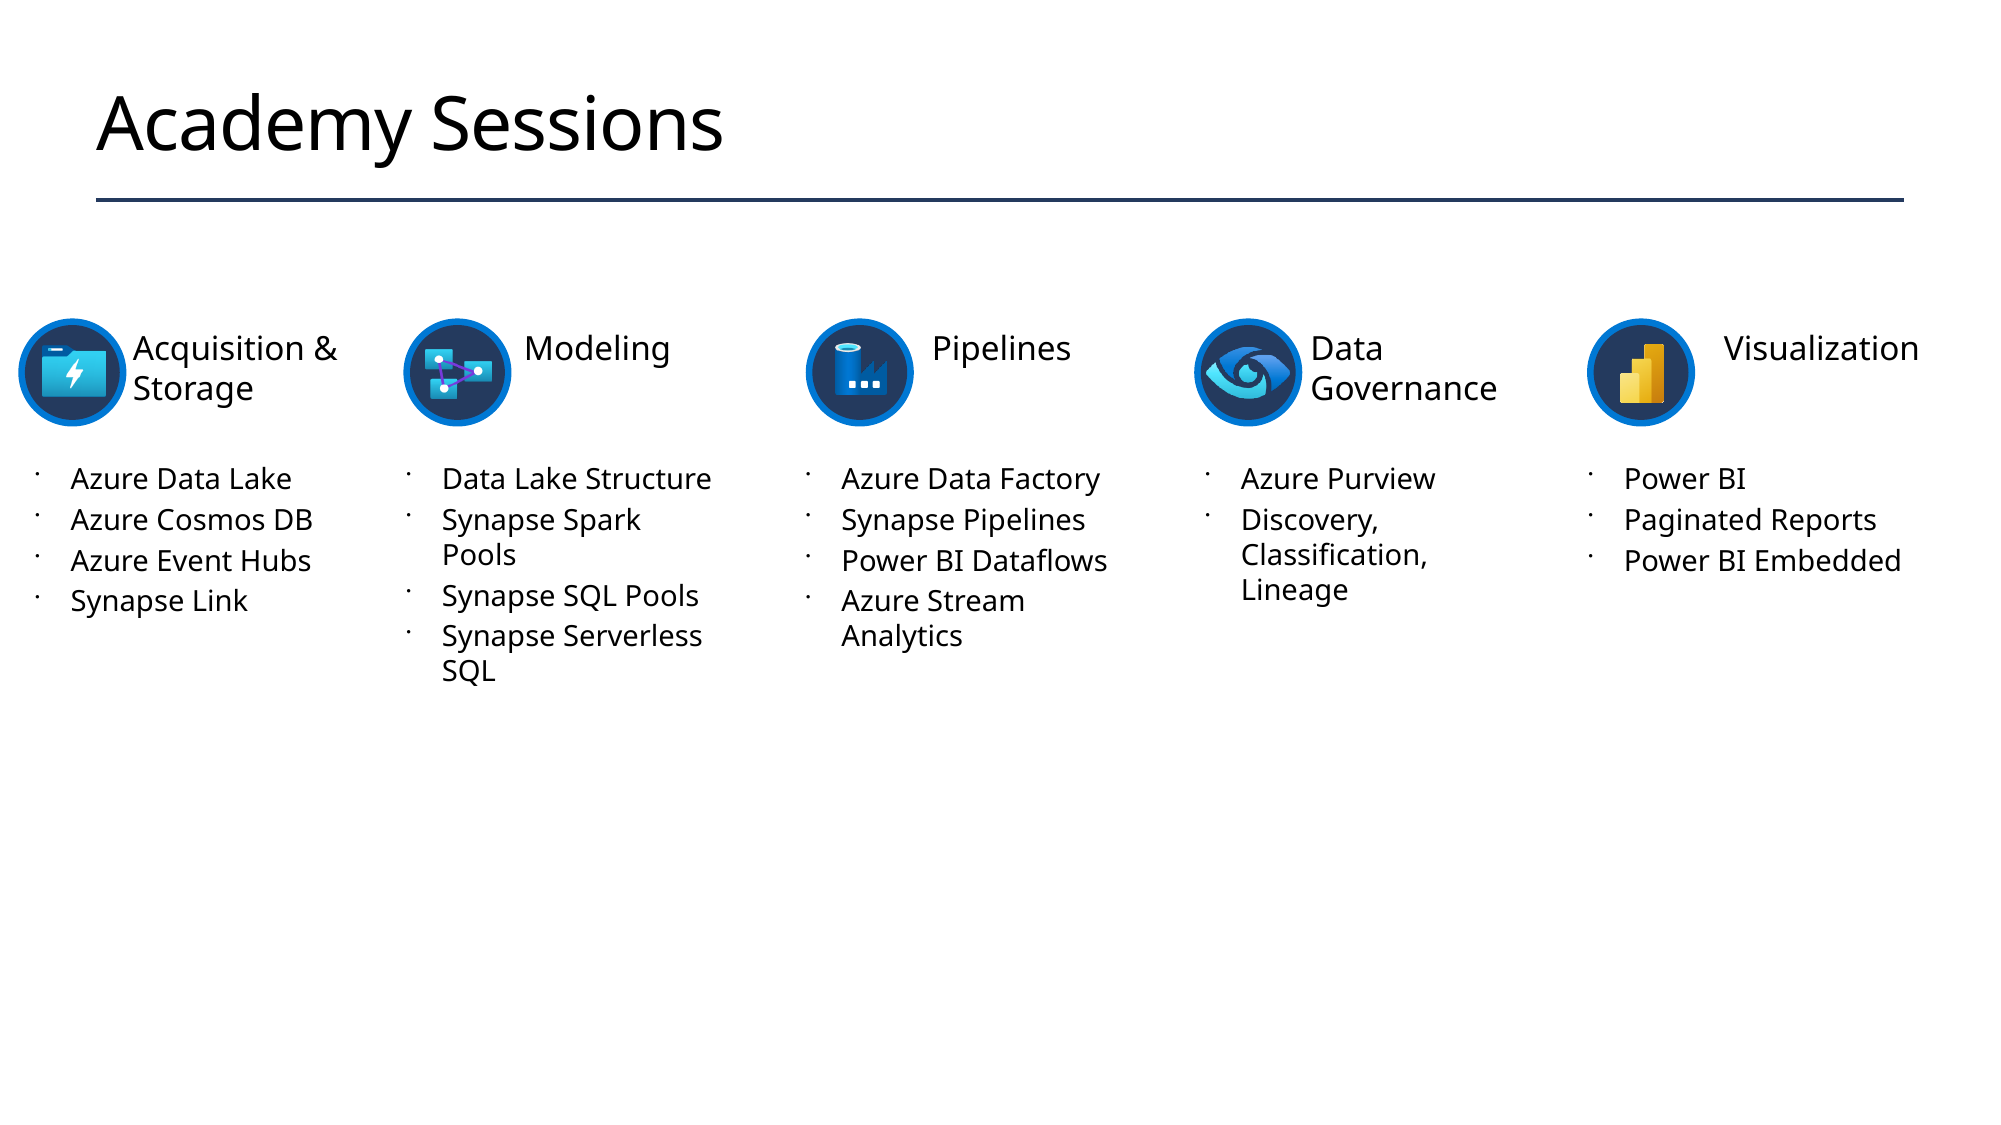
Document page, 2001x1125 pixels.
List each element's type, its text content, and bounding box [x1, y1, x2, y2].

text_box Data Governance [1303, 319, 1568, 421]
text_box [18, 318, 127, 427]
text_box Data Lake Structure Synapse Spark Pools Synapse SQL Pools Synapse Serverless SQL [389, 452, 738, 732]
text_box Azure Data Lake Azure Cosmos DB Azure Event Hubs Synapse Link [18, 452, 367, 732]
text_box Pipelines [917, 319, 1189, 421]
text_box Modeling [512, 319, 781, 421]
title Academy Sessions [96, 75, 1904, 166]
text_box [805, 318, 915, 427]
text_box Visualization [1709, 319, 1981, 421]
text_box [403, 318, 512, 427]
text_box Azure Data Factory Synapse Pipelines Power BI Dataflows Azure Stream Analytics [789, 452, 1137, 732]
text_box Azure Purview Discovery, Classification, Lineage [1188, 452, 1537, 732]
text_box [1193, 318, 1303, 427]
text_box Power BI Paginated Reports Power BI Embedded [1571, 452, 1920, 732]
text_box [1586, 318, 1696, 427]
text_box Acquisition & Storage [127, 319, 390, 421]
